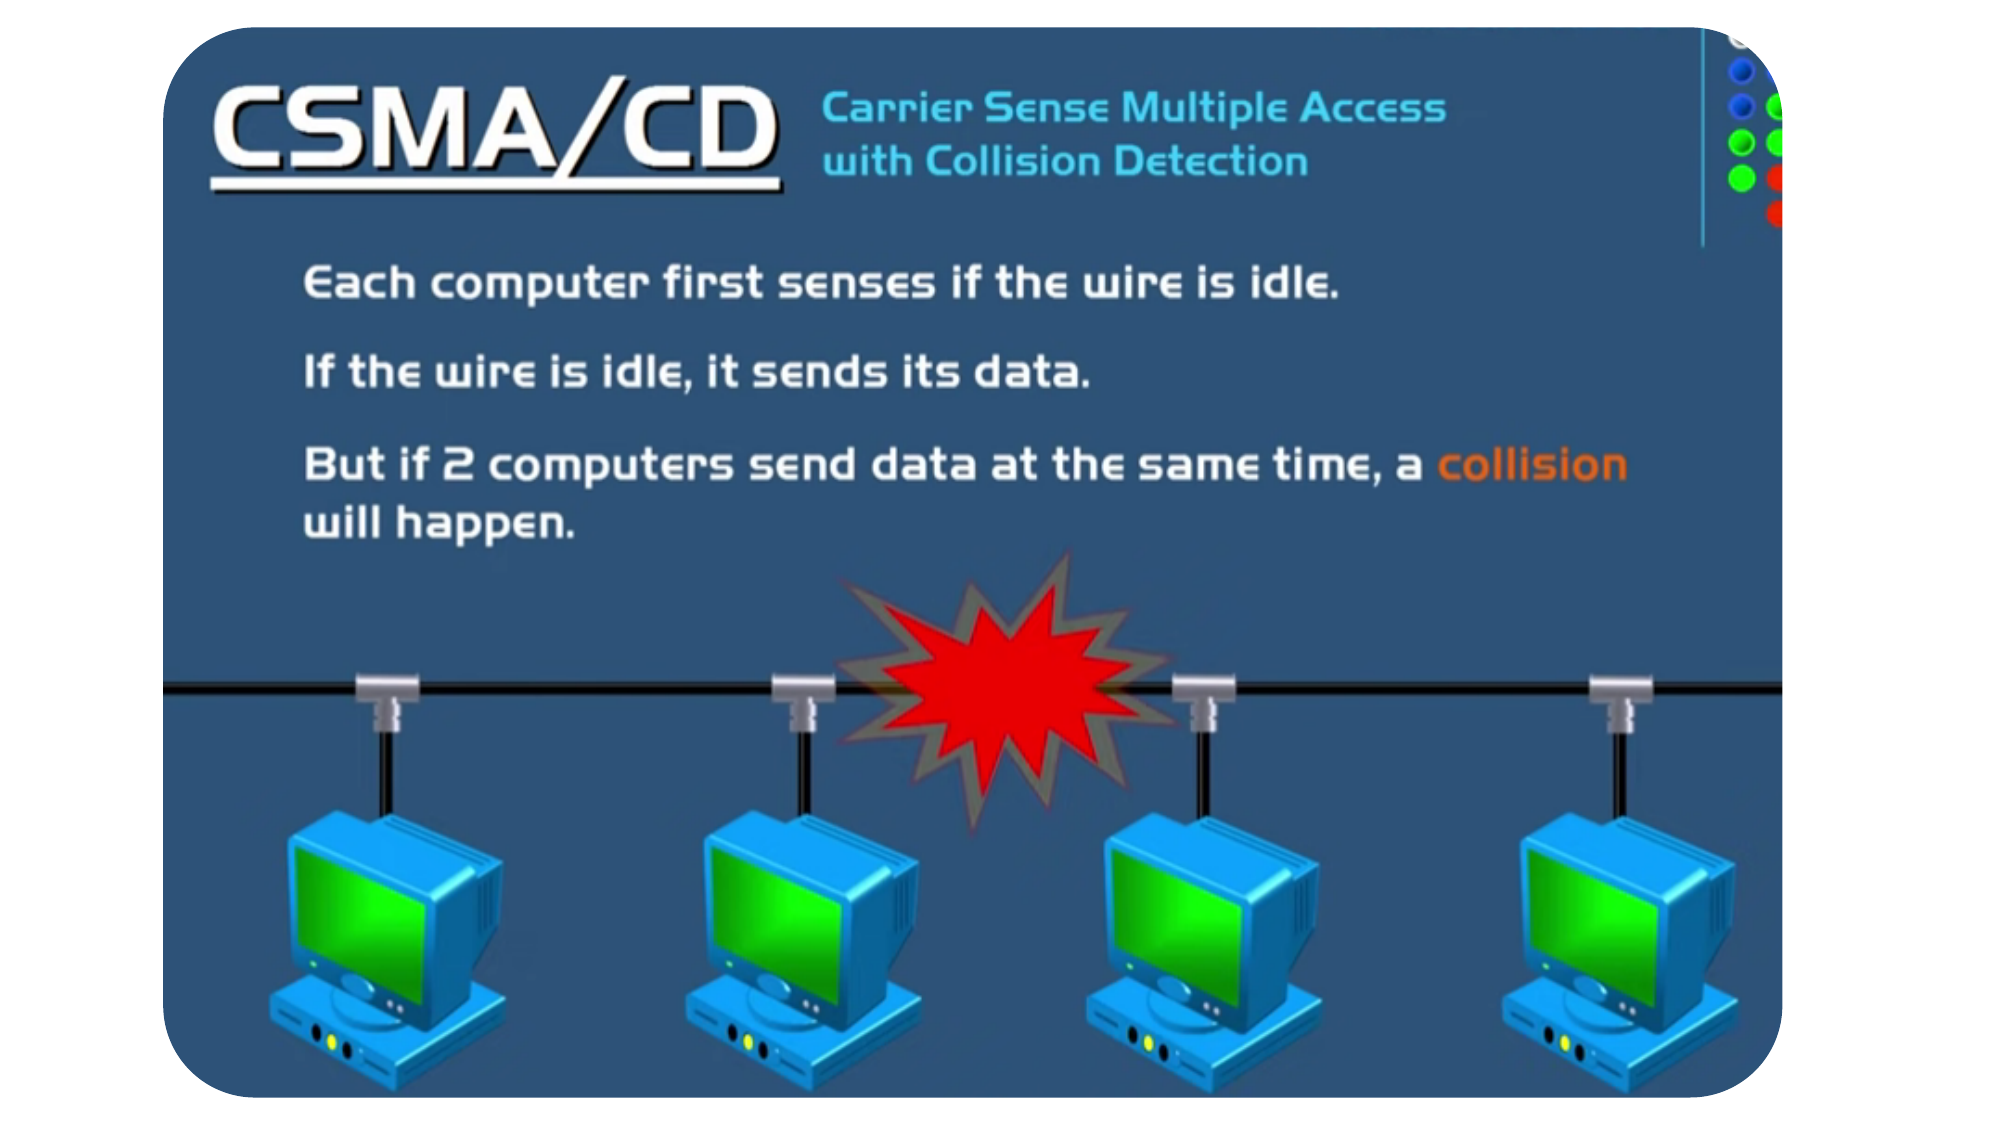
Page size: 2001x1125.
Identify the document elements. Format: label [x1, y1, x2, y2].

picture [163, 27, 1783, 1098]
